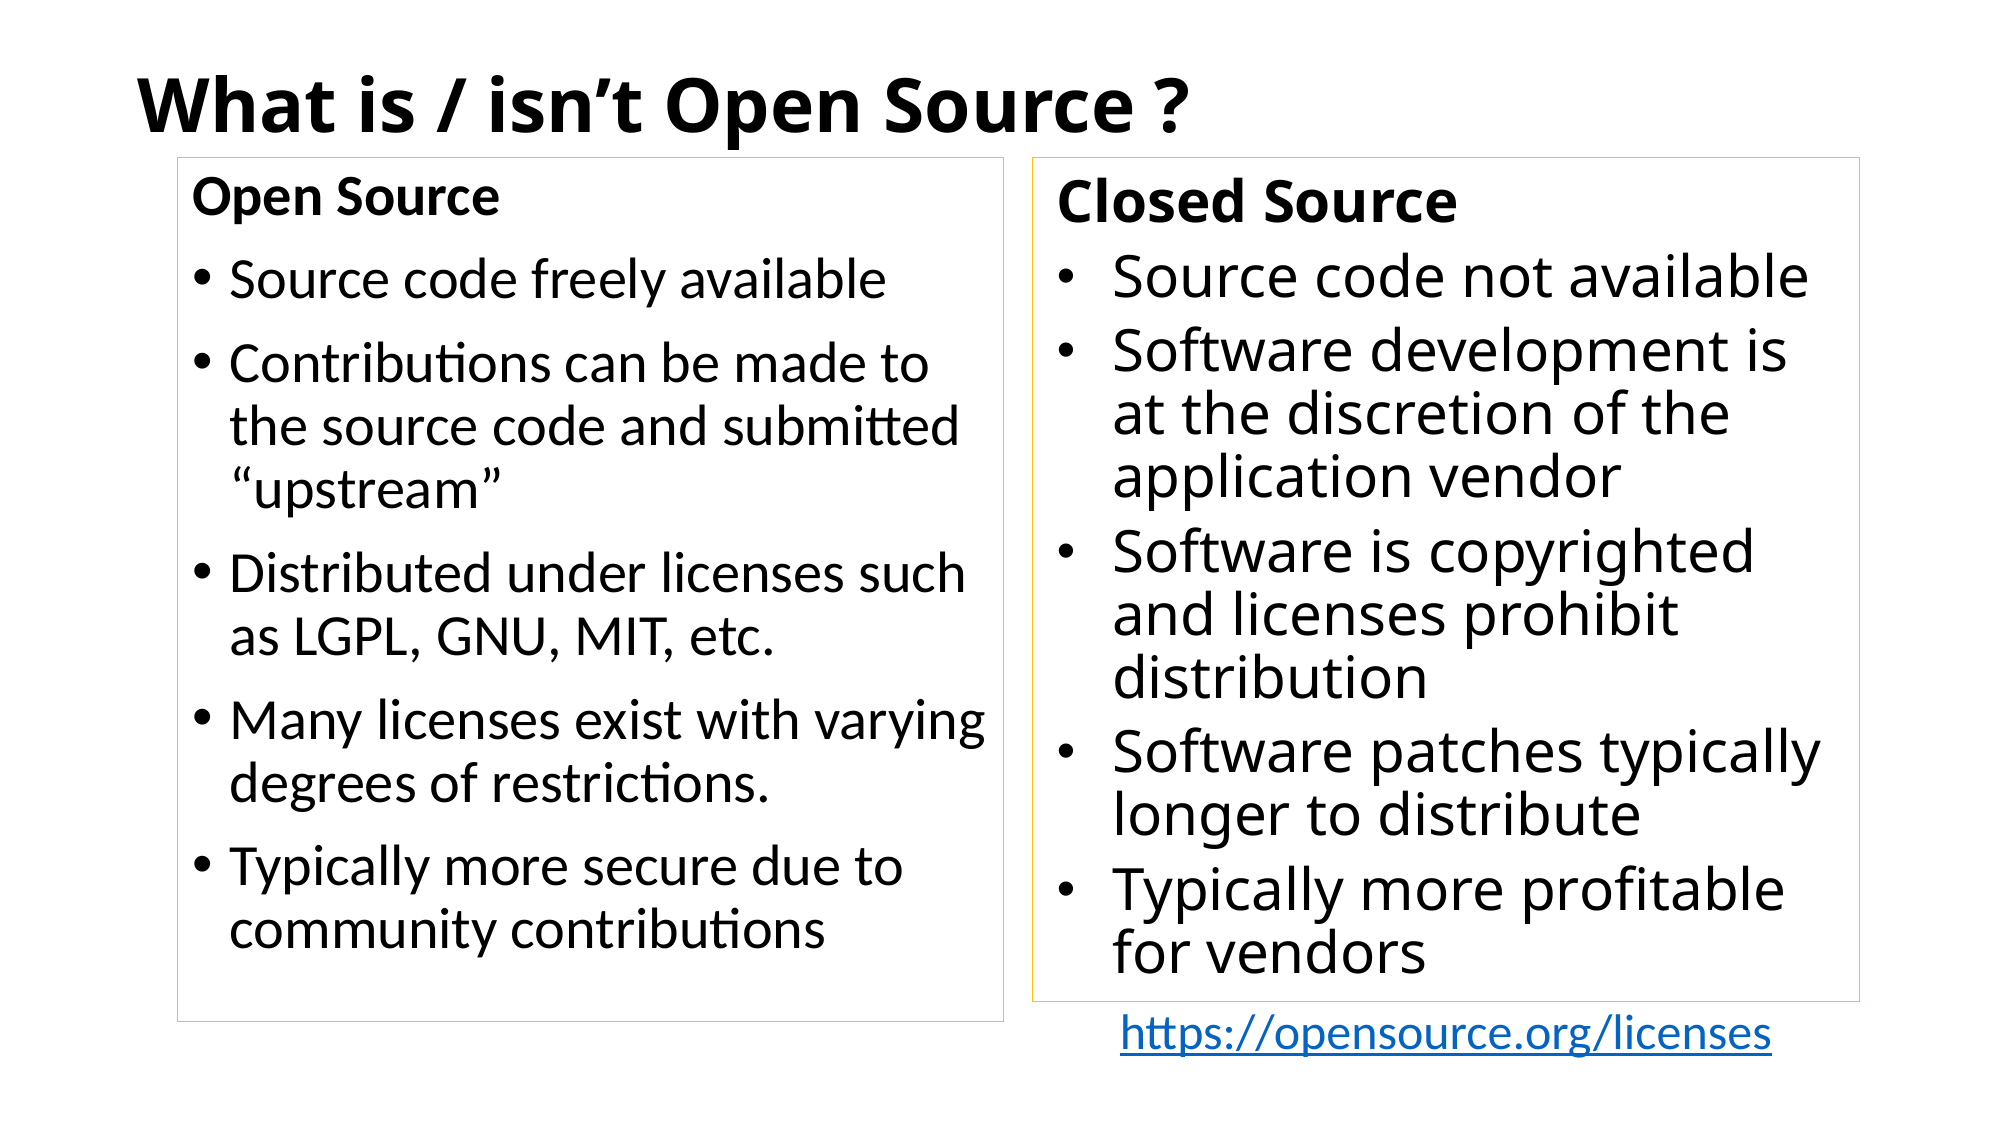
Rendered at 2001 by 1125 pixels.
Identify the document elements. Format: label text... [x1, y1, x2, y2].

text_box Closed Source Source code not available Software development is at the discretion of the application vendor Software is copyrighted and licenses prohibit distribution Software patches typically longer to distribute Typically more profitable for vendors [1032, 157, 1860, 1002]
text_box https://opensource.org/licenses [1089, 982, 1803, 1125]
list Open Source Source code freely available Contributions can be made to the source code and submitted “upstream” Distributed under licenses such as LGPL, GNU, MIT, etc. Many licenses exist with varying degrees of restrictions. Typically more secure due to community contributions [177, 218, 1004, 1022]
title What is / isn’t Open Source ? [122, 0, 1848, 218]
